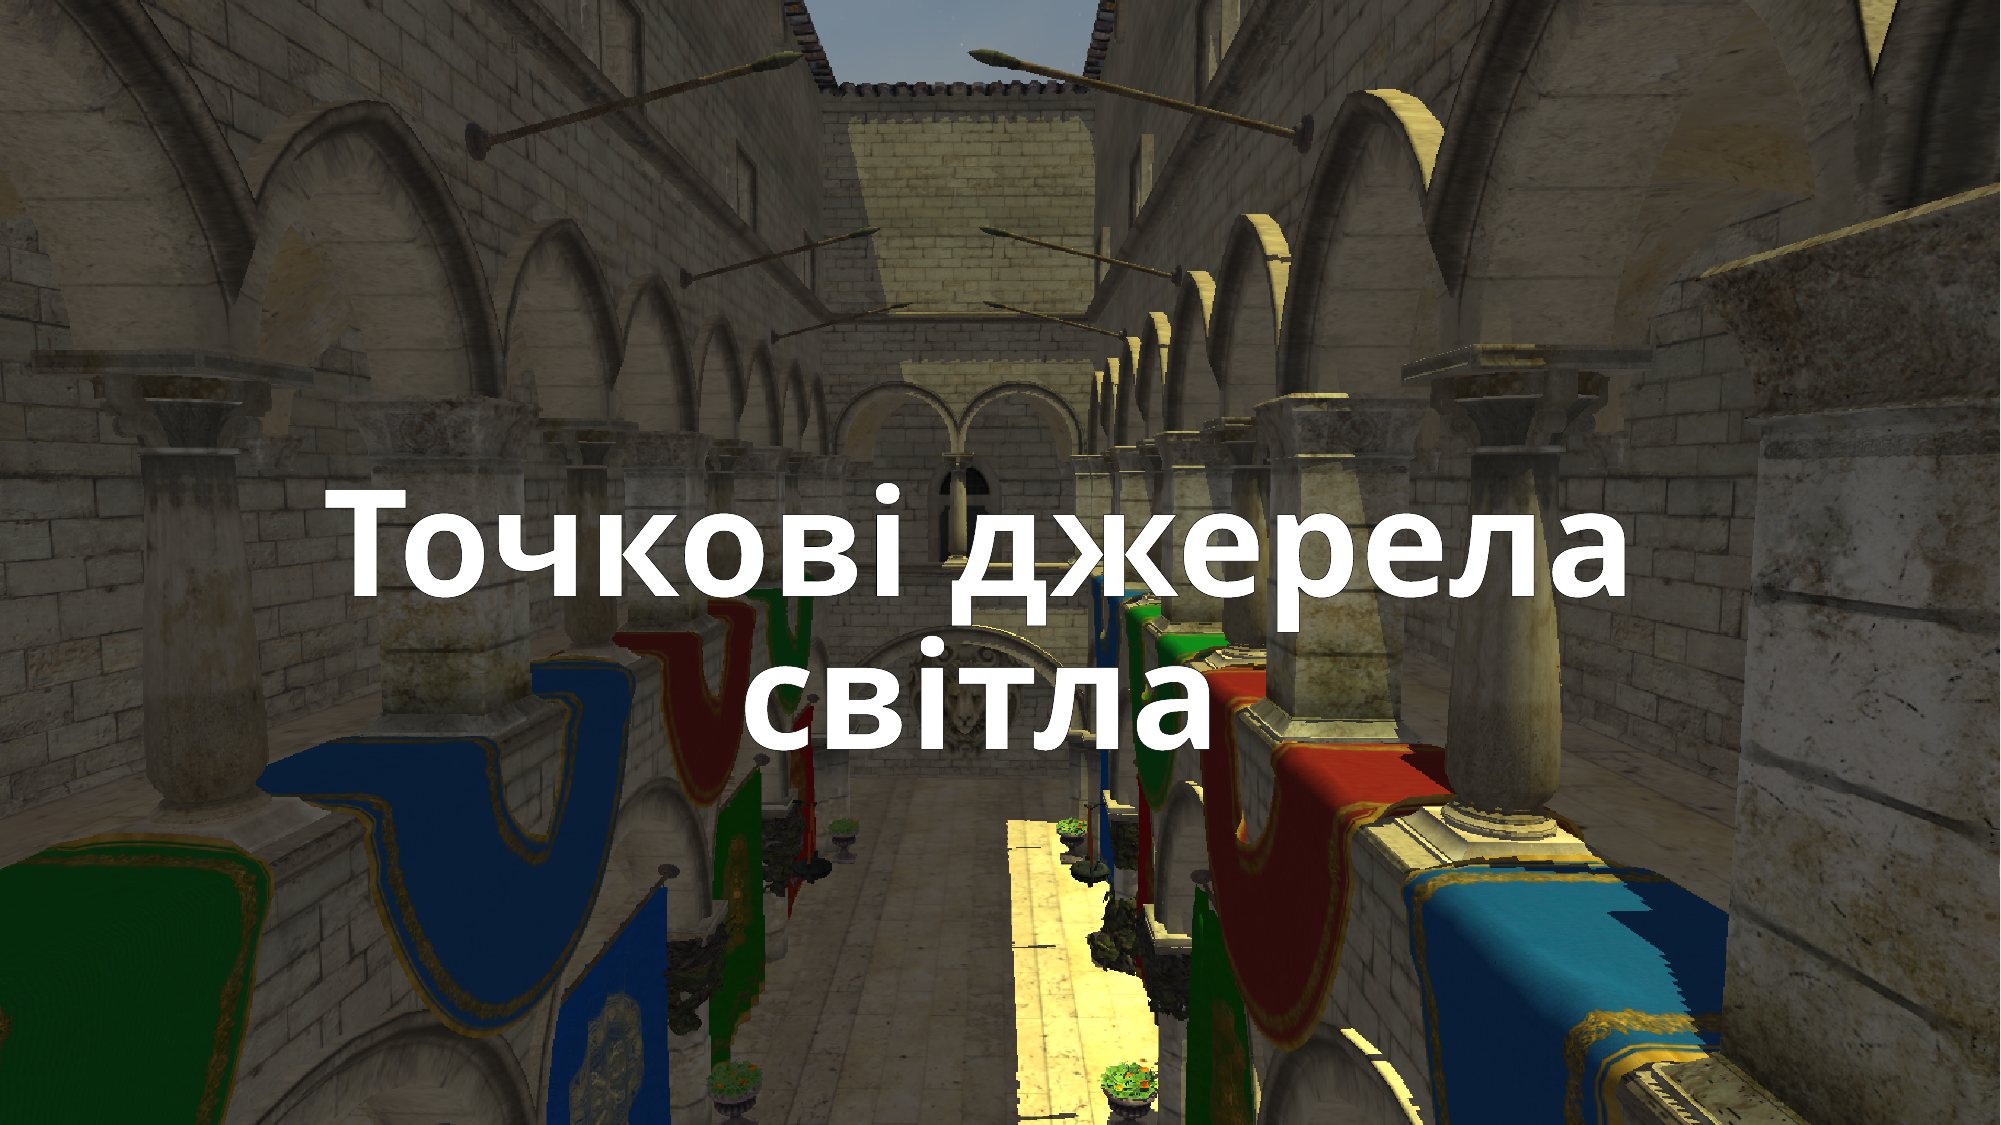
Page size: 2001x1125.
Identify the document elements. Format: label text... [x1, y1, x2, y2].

title Точкові джерела світла [206, 124, 1752, 788]
picture [0, 0, 2001, 1125]
